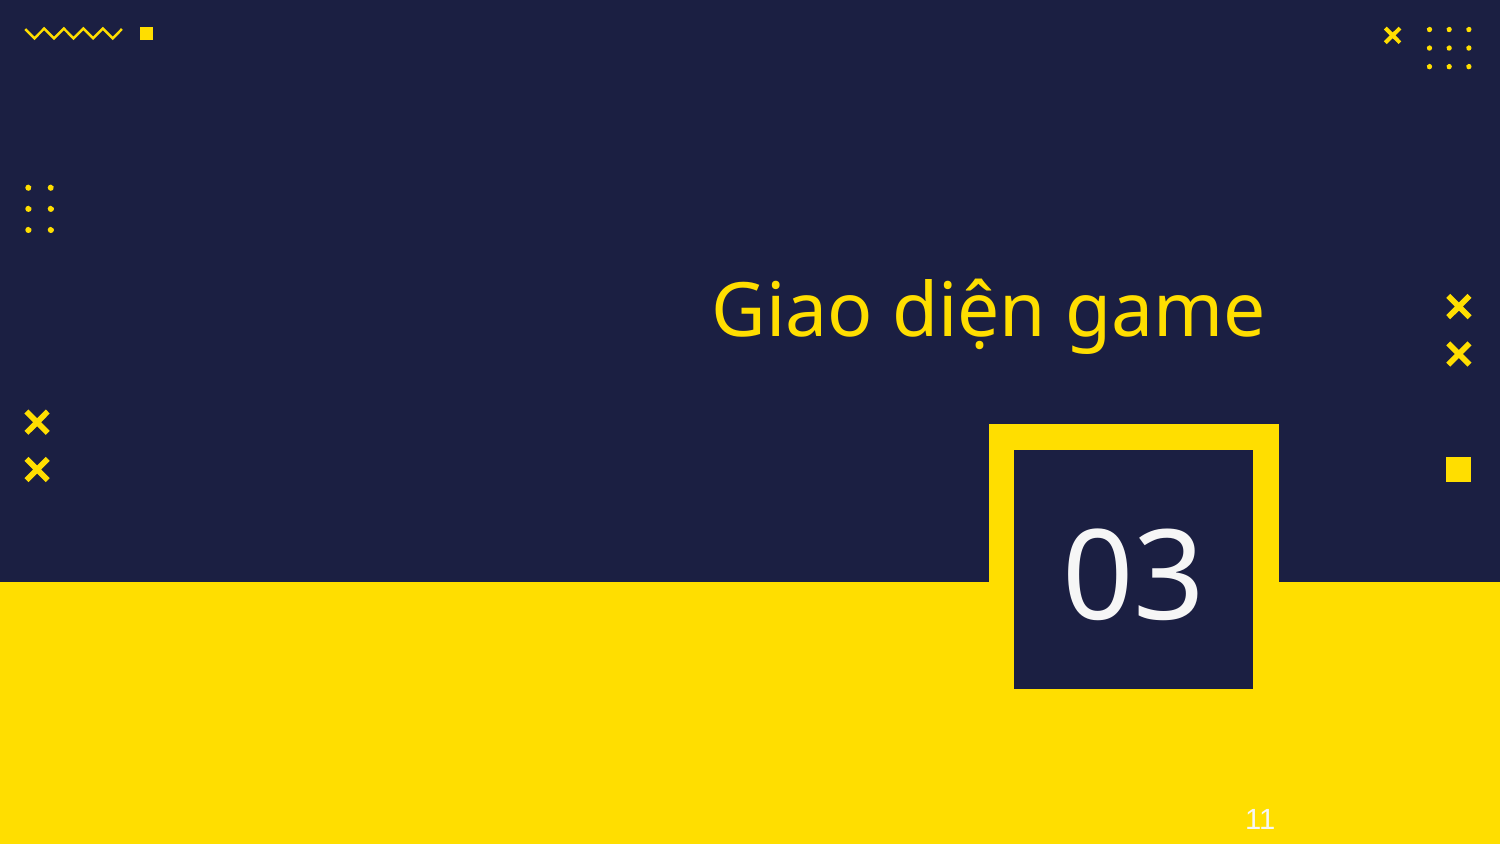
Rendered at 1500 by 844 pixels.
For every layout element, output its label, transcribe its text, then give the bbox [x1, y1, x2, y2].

title Giao diện game [673, 250, 1306, 362]
title 03 [962, 449, 1306, 689]
text_box 11 [1230, 793, 1488, 843]
